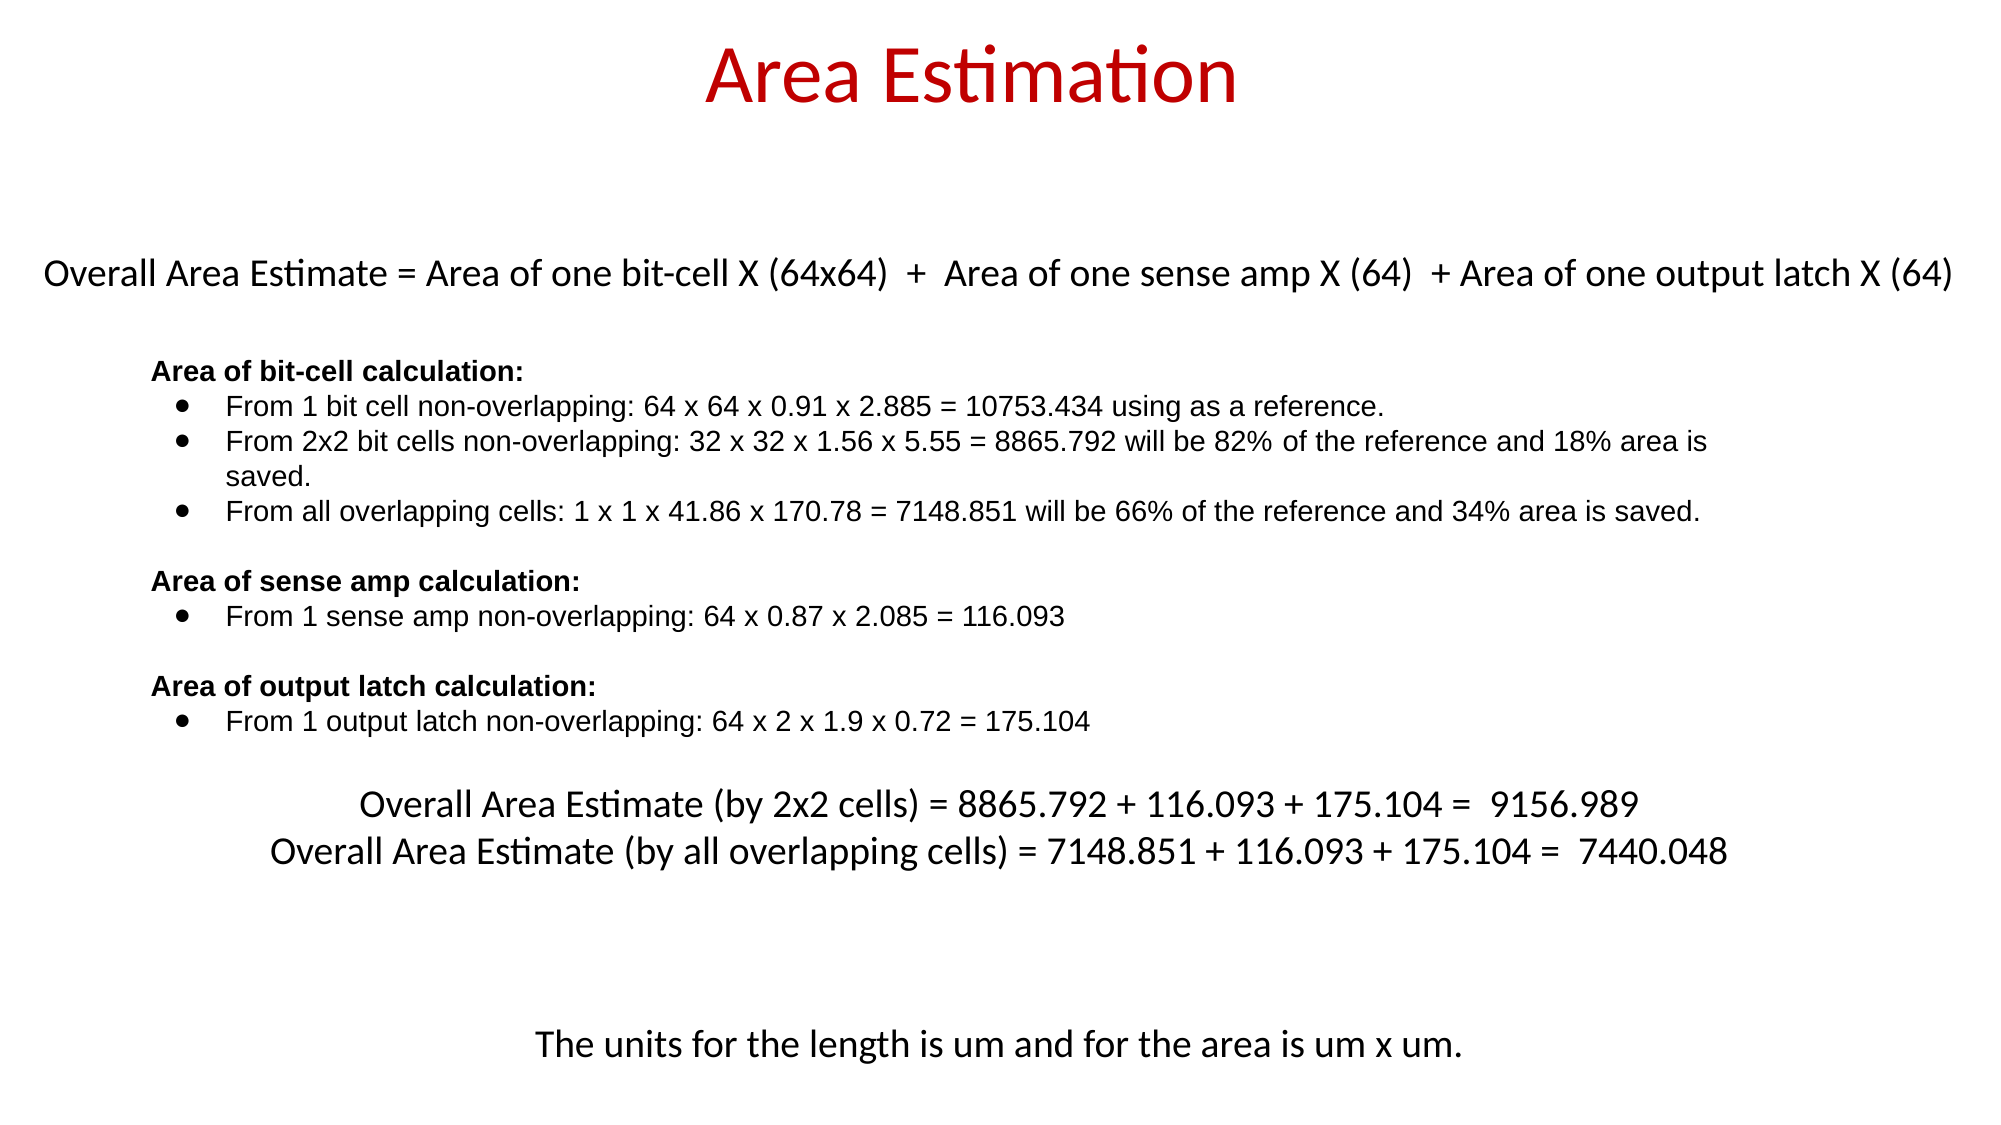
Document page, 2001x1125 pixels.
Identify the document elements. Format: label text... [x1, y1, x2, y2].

text_box Area Estimation [124, 11, 1821, 128]
text_box Overall Area Estimate = Area of one bit-cell X (64x64) + Area of one sense amp X (64) + Area of one output latch X (64) [15, 231, 1985, 318]
text_box Area of bit-cell calculation: From 1 bit cell non-overlapping: 64 x 64 x 0.91 x 2.885 = 10753.434 using as a reference. From 2x2 bit cells non-overlapping: 32 x 32 x 1.56 x 5.55 = 8865.792 will be 82% of the reference and 18% area is saved. From all overlapping cells: 1 x 1 x 41.86 x 170.78 = 7148.851 will be 66% of the reference and 34% area is saved. Area of sense amp calculation: From 1 sense amp non-overlapping: 64 x 0.87 x 2.085 = 116.093 Area of output latch calculation: From 1 output latch non-overlapping: 64 x 2 x 1.9 x 0.72 = 175.104 [135, 344, 1810, 756]
text_box Overall Area Estimate (by 2x2 cells) = 8865.792 + 116.093 + 175.104 = 9156.989 Overall Area Estimate (by all overlapping cells) = 7148.851 + 116.093 + 175.104 = 7440.048 [15, 763, 1985, 894]
text_box The units for the length is um and for the area is um x um. [15, 1003, 1985, 1077]
